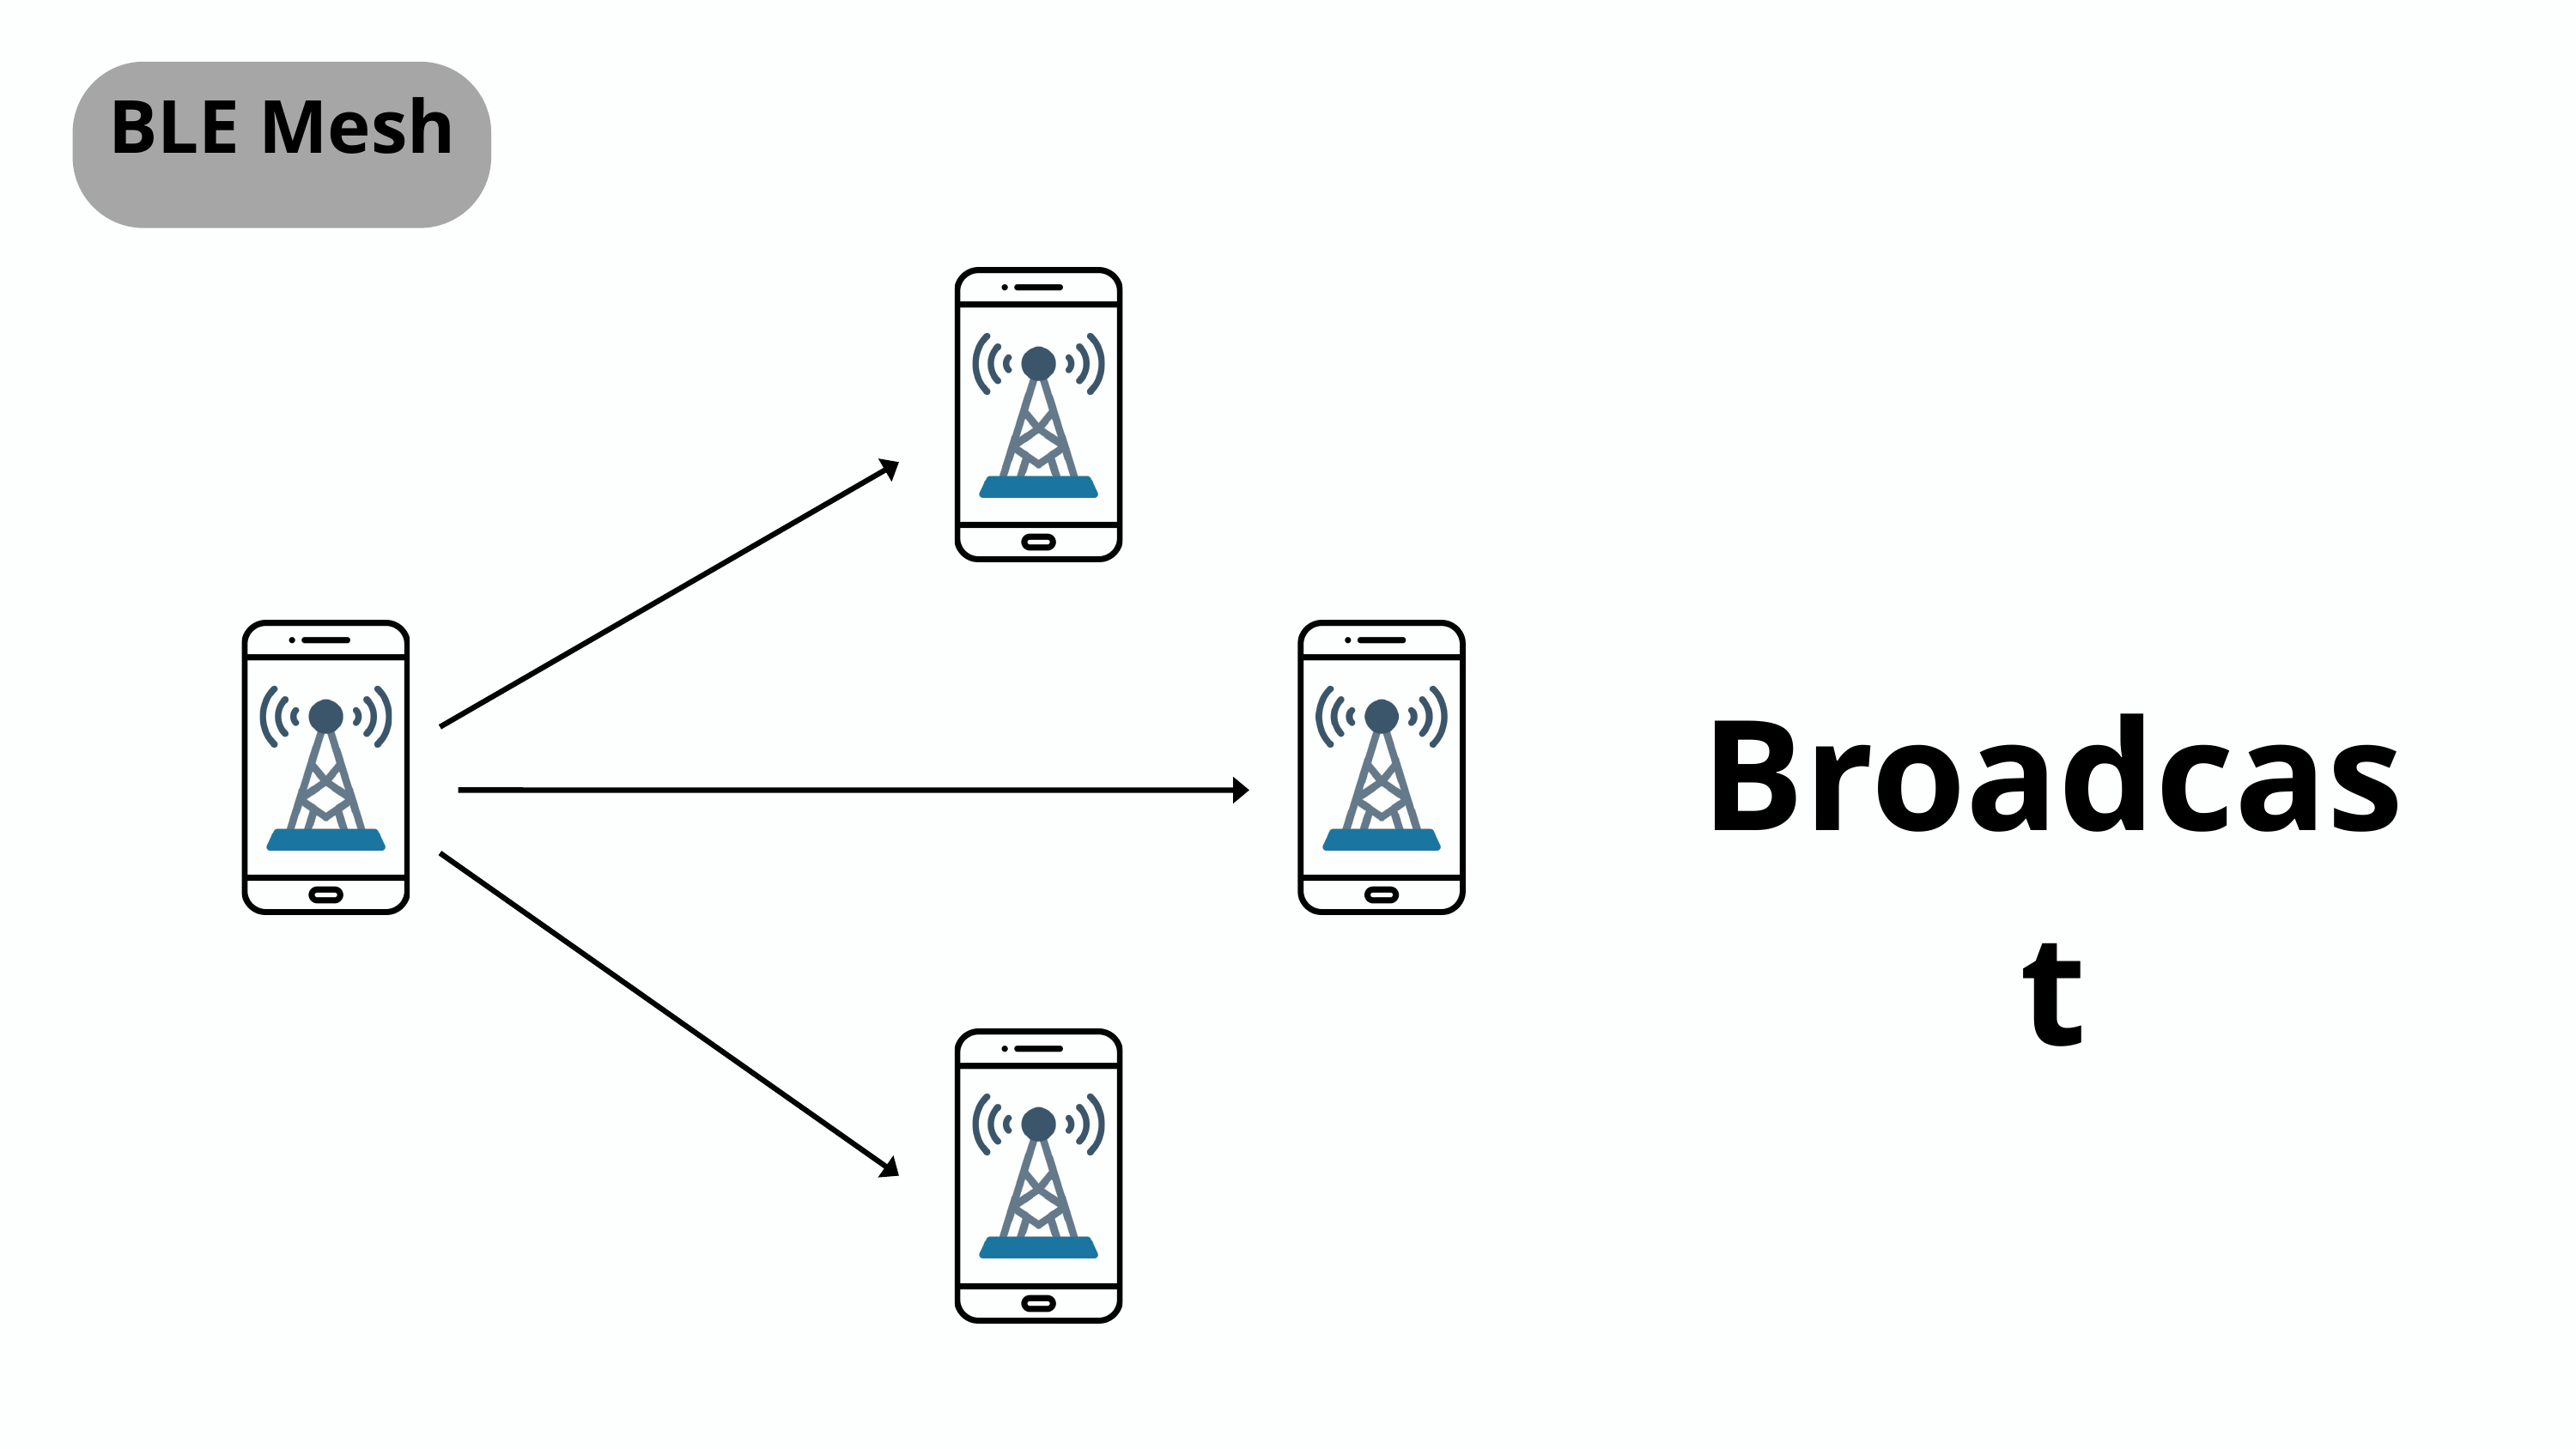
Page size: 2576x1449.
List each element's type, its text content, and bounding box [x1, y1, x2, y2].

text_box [954, 267, 1123, 563]
text_box [440, 852, 899, 1177]
text_box [440, 459, 899, 727]
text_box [954, 1028, 1123, 1324]
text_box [72, 61, 492, 228]
text_box Broadcast [1690, 646, 2415, 1076]
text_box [241, 620, 410, 916]
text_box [1297, 620, 1467, 916]
text_box [458, 781, 1249, 799]
